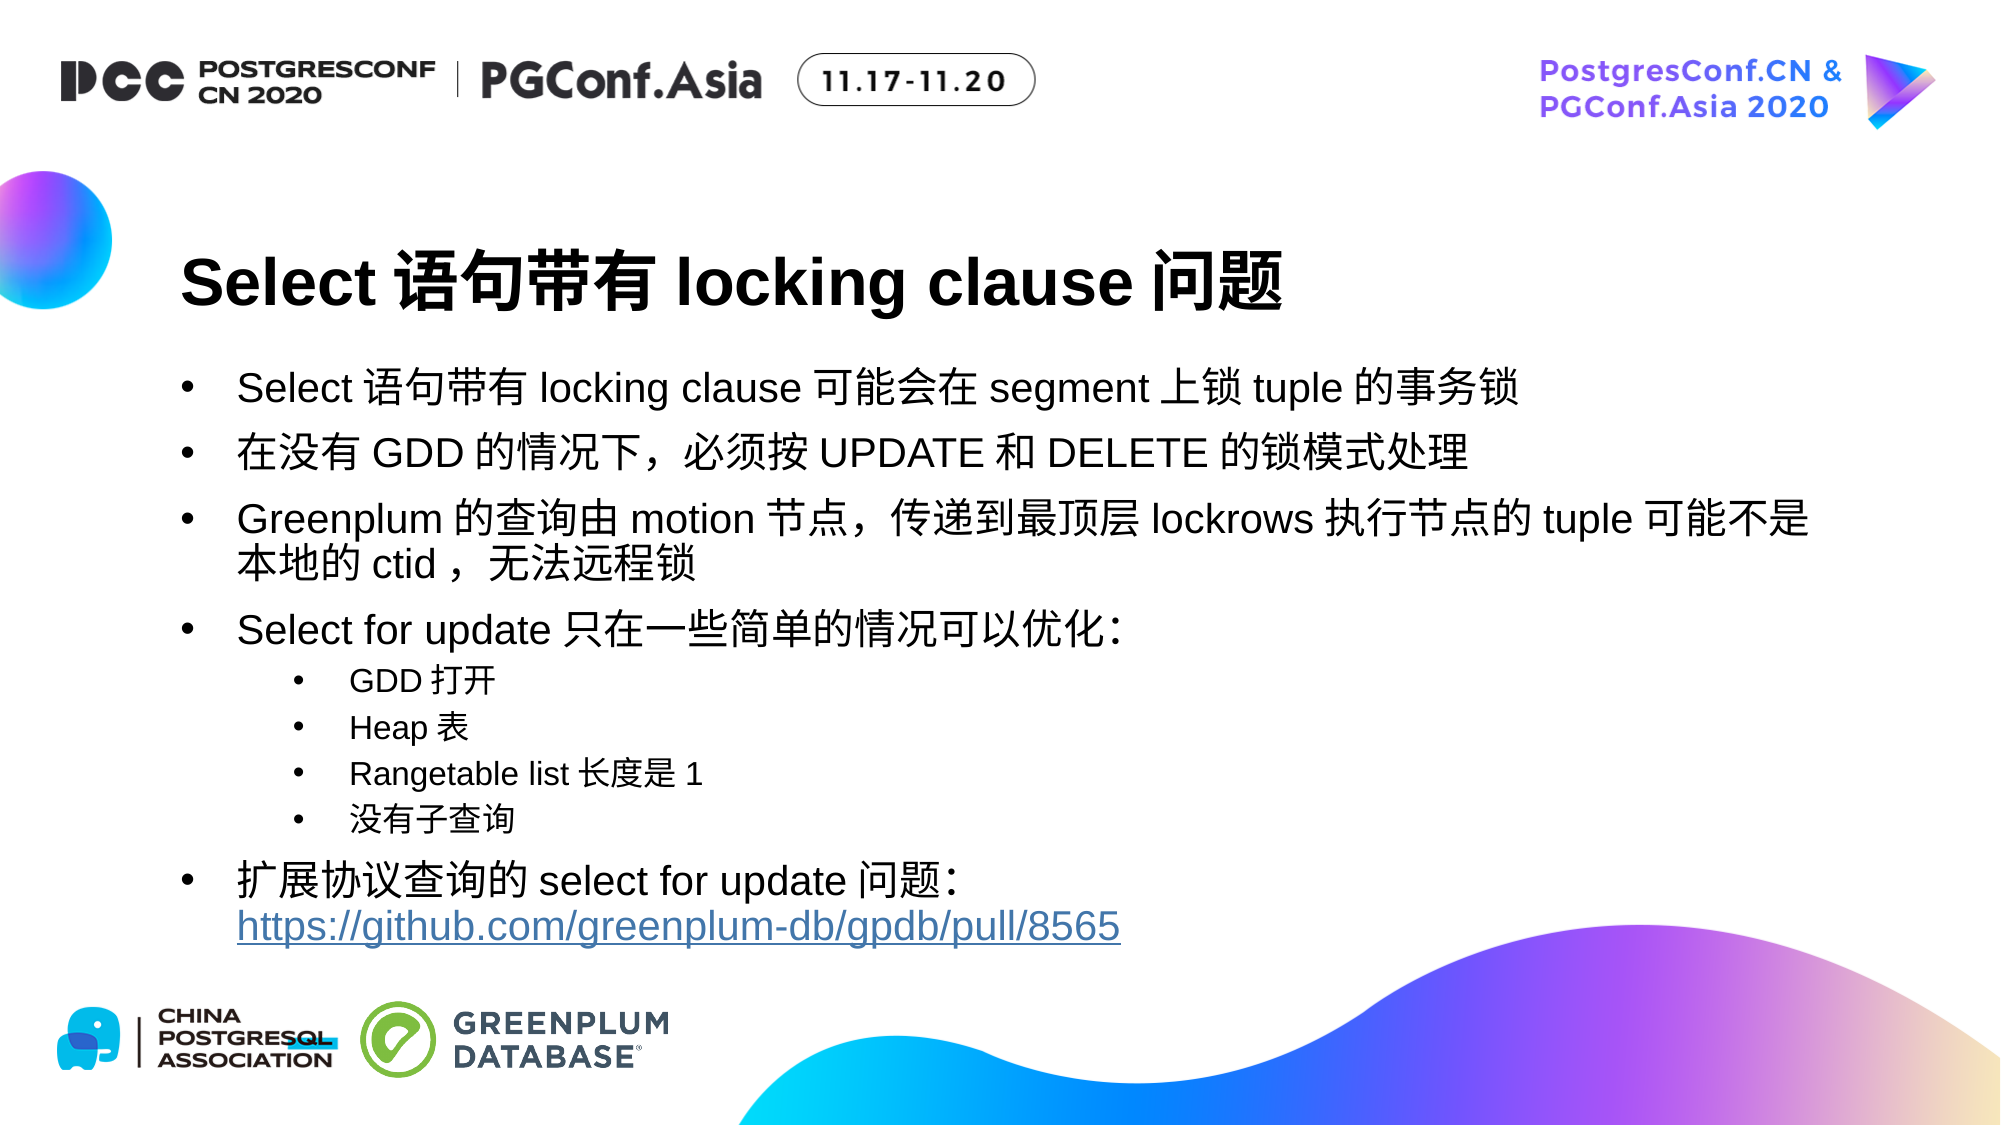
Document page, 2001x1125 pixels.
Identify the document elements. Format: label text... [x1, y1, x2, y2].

picture [0, 0, 2001, 1125]
list Select语句带有locking clause可能会在segment上锁tuple的事务锁 在没有GDD的情况下，必须按UPDATE和DELETE的锁模式处理 Greenplum的查询由motion节点，传递到最顶层lockrows执行节点的tuple可能不是本地的ctid，无法远程锁 Select for update只在一些简单的情况可以优化： GDD打开 Heap表 Rangetable list长度是1 没有子查询 扩展协议查询的select for update问题： https://github.com/greenplum-db/gpdb/pull/8565 [165, 358, 1846, 993]
title Select语句带有locking clause问题 [165, 158, 1846, 328]
